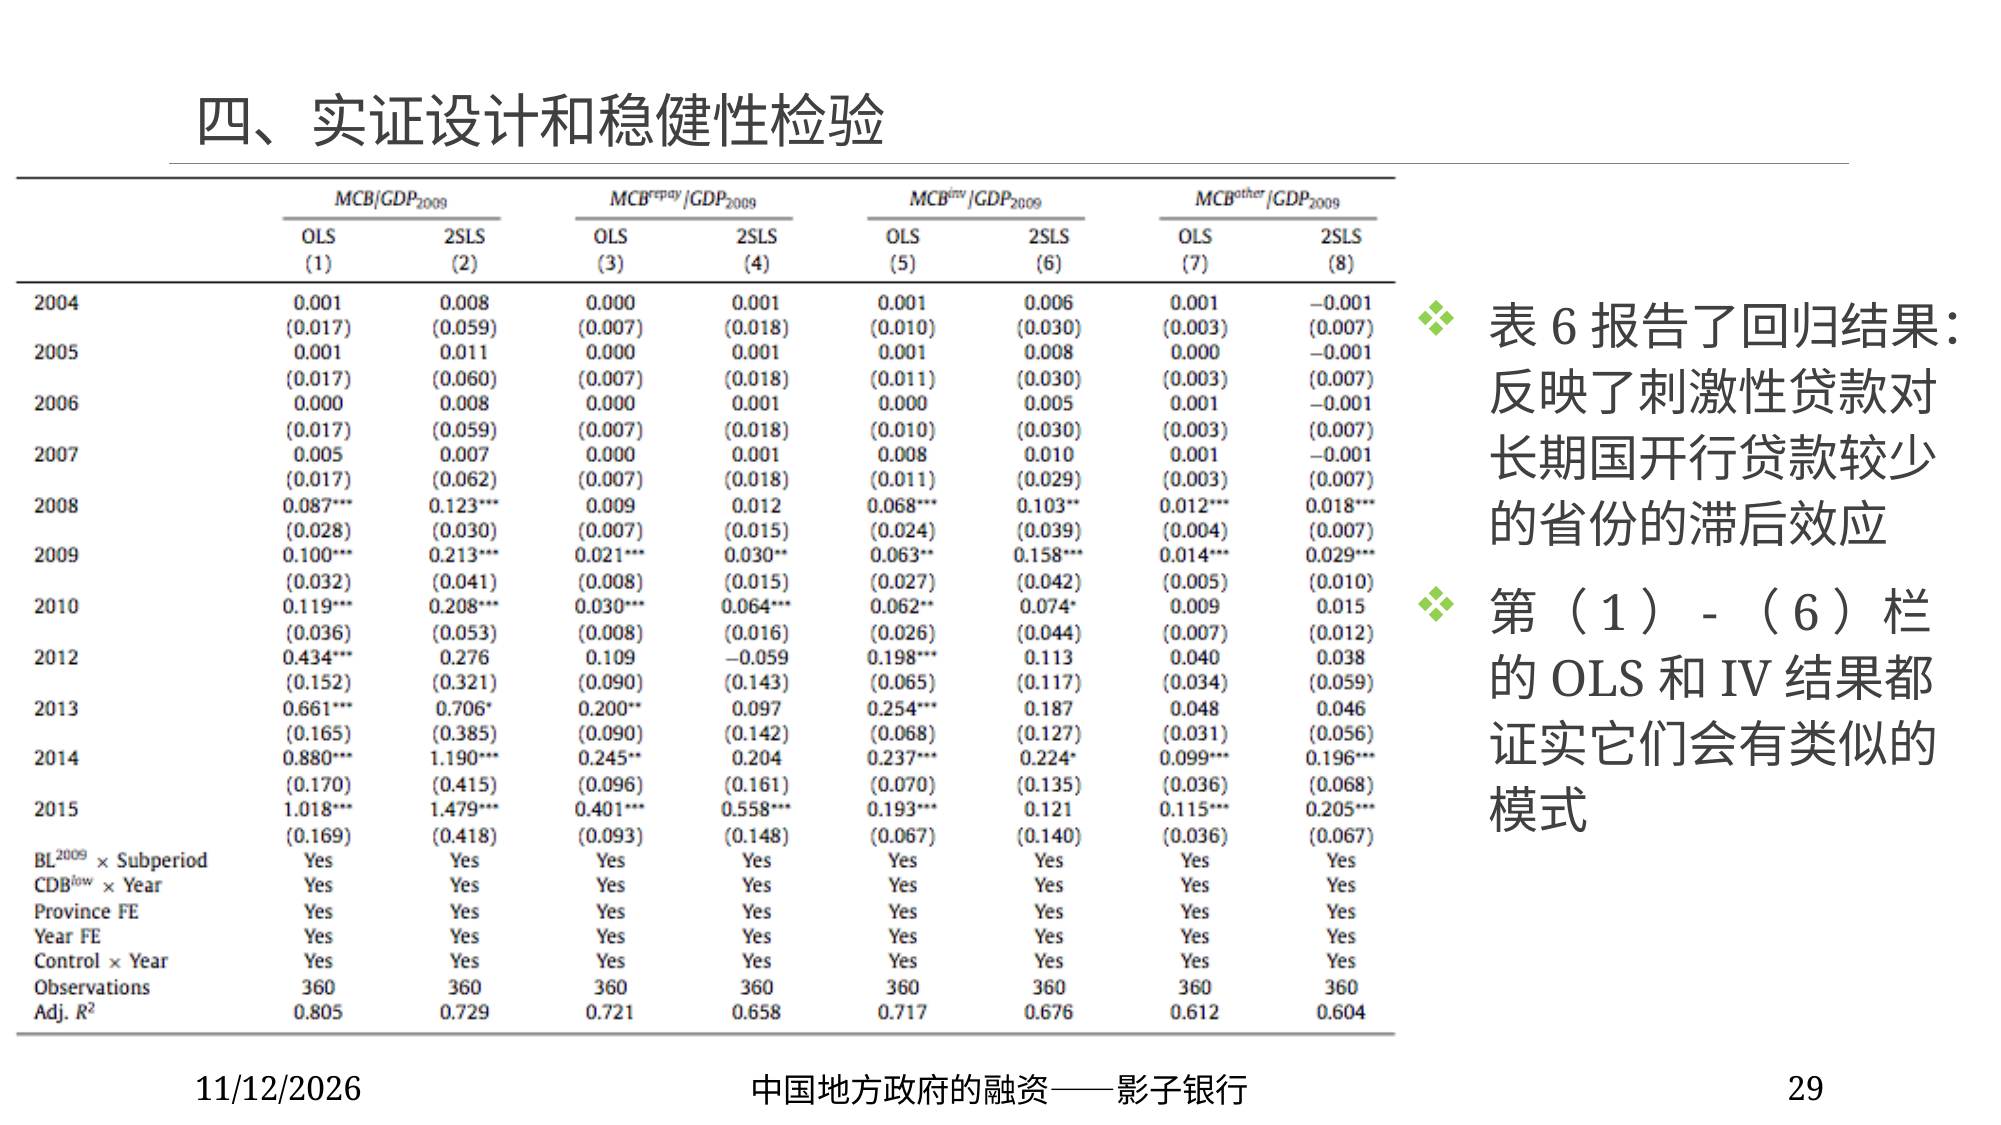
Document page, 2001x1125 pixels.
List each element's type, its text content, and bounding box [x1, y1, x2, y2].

slide_number 29 [1624, 1059, 1840, 1120]
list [0, 168, 1401, 1049]
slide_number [180, 1059, 495, 1120]
footer 中国地方政府的融资——影子银行 [527, 1059, 1473, 1120]
title 四、实证设计和稳健性检验 [180, 47, 1830, 162]
